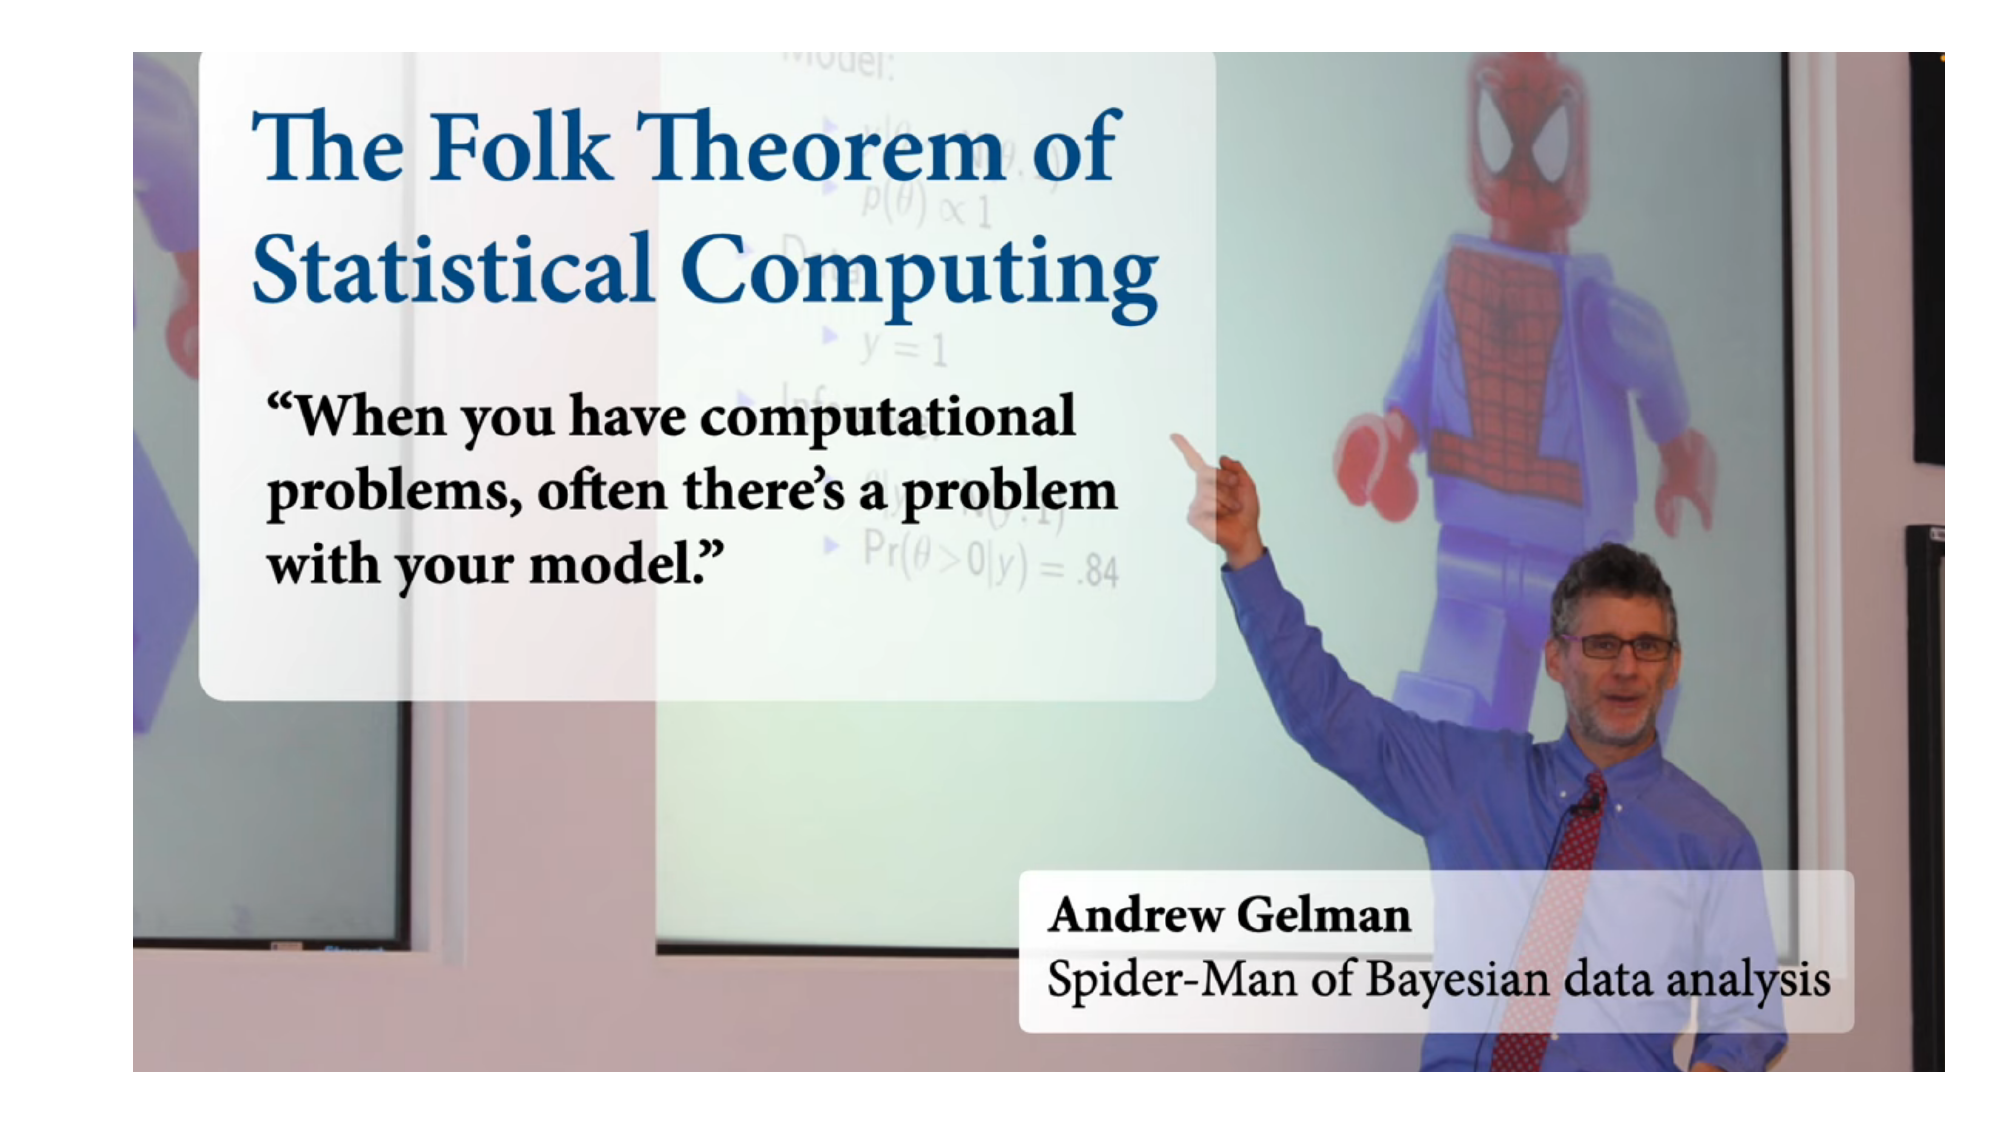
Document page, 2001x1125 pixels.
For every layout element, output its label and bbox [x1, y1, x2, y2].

list [133, 52, 1945, 1073]
